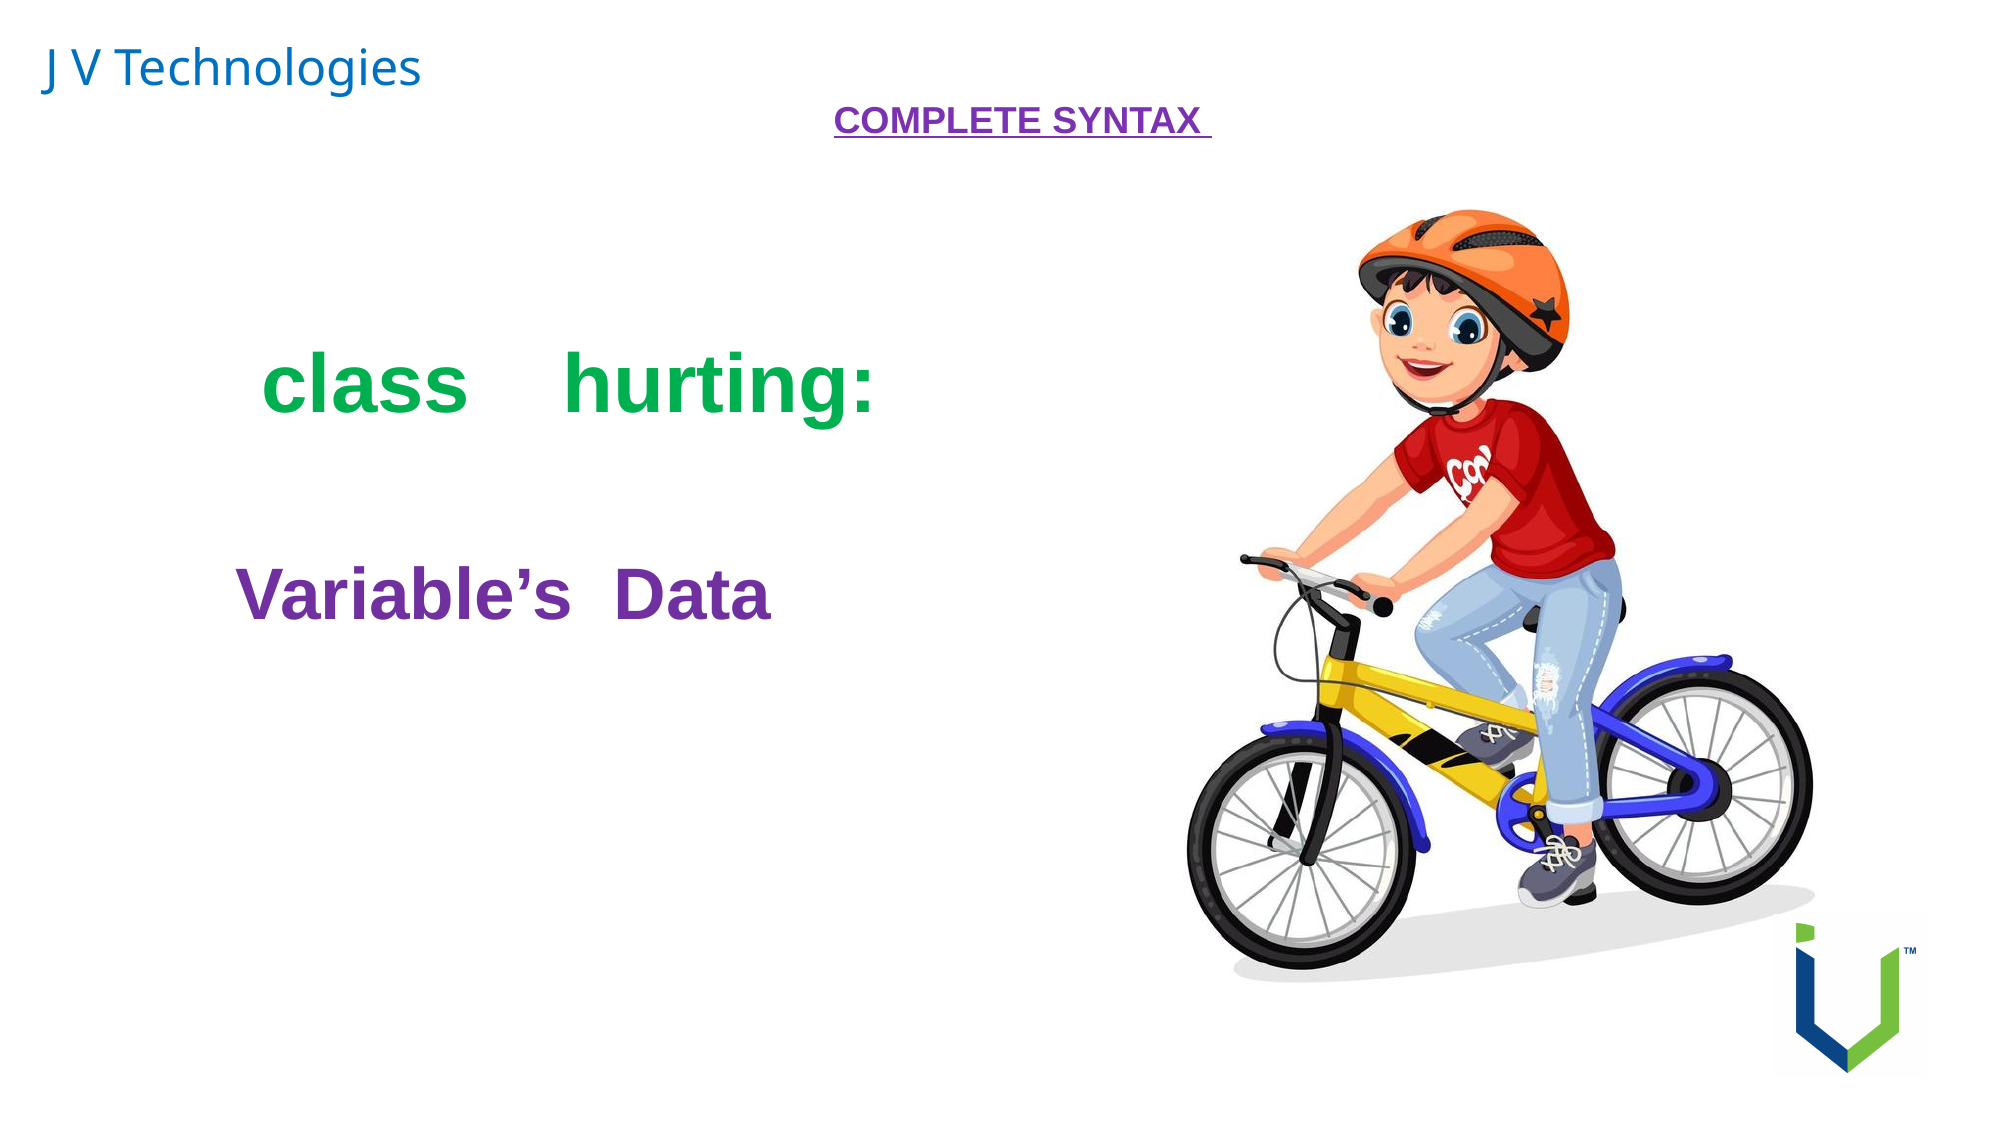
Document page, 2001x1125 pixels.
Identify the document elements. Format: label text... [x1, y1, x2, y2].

text_box Variable’s Data [200, 539, 820, 642]
picture [1175, 188, 1826, 1011]
text_box COMPLETE SYNTAX [480, 89, 1566, 149]
text_box J V Technologies [0, 27, 986, 103]
text_box class hurting: [200, 322, 1143, 537]
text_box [1773, 914, 1927, 1077]
